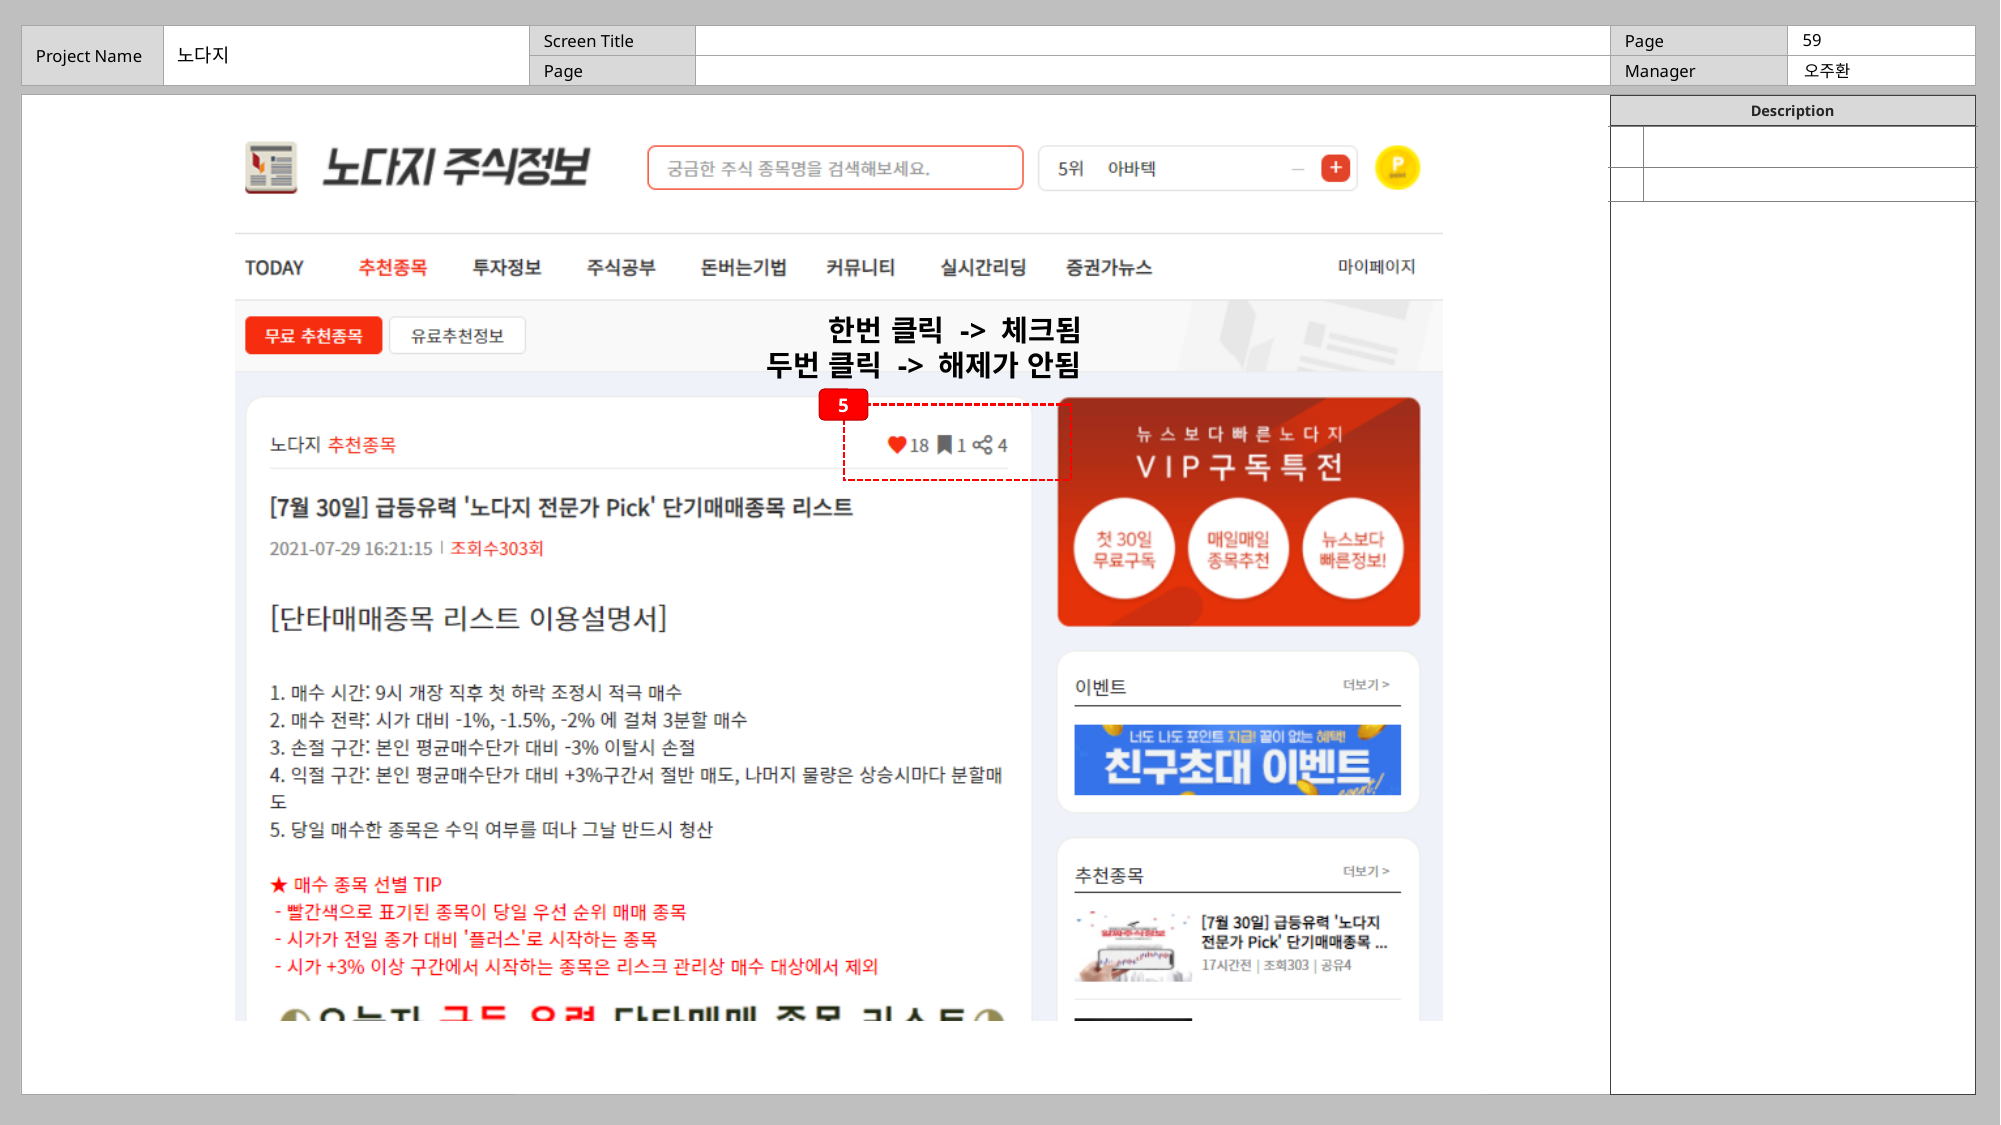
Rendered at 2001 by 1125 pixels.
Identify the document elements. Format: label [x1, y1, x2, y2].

table_cell [1644, 168, 1978, 201]
list [162, 26, 529, 86]
table_header [1644, 127, 1978, 167]
list [1789, 59, 1976, 85]
table_cell [1608, 168, 1643, 201]
table_header [1608, 127, 1643, 167]
picture [235, 126, 1443, 1021]
